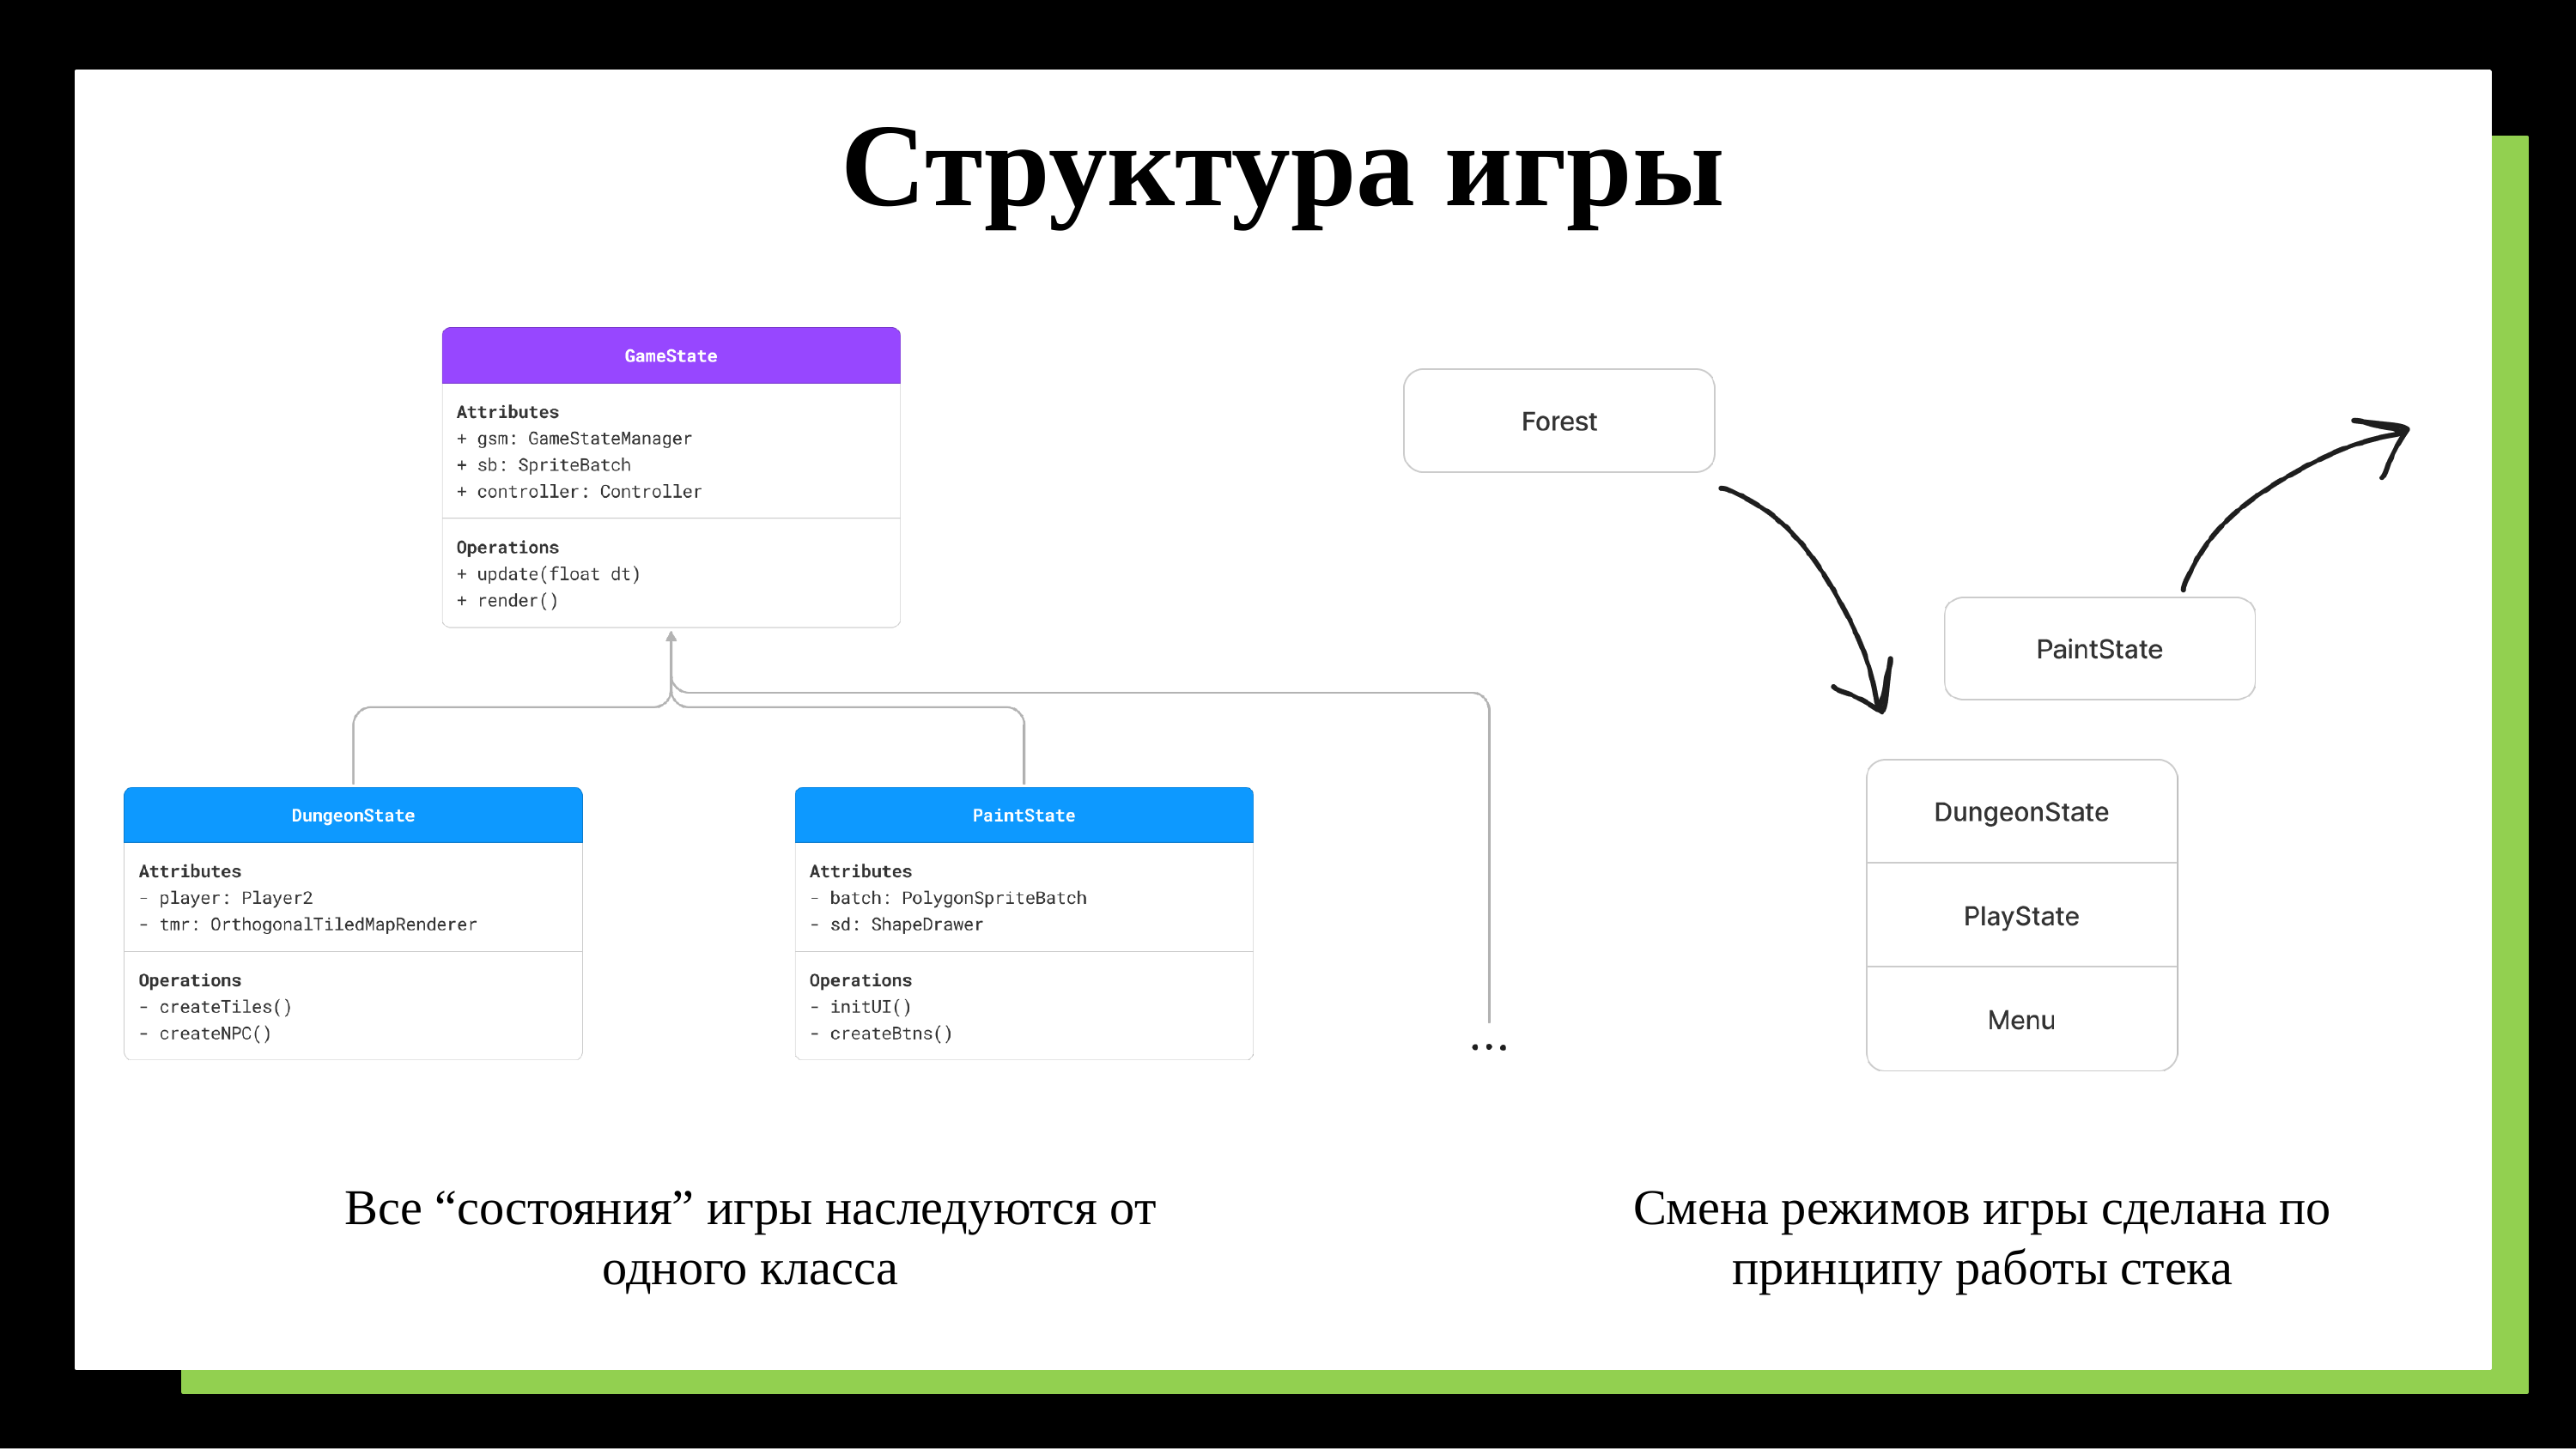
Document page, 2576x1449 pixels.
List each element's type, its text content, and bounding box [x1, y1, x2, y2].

text_box [76, 71, 2490, 1368]
text_box Смена режимов игры сделана по принципу работы стека [1555, 1173, 2410, 1295]
text_box Все “состояния” игры наследуются от одного класса [323, 1173, 1178, 1295]
picture [124, 327, 2410, 1071]
text_box [183, 137, 2528, 1392]
text_box Структура игры [422, 69, 2143, 266]
